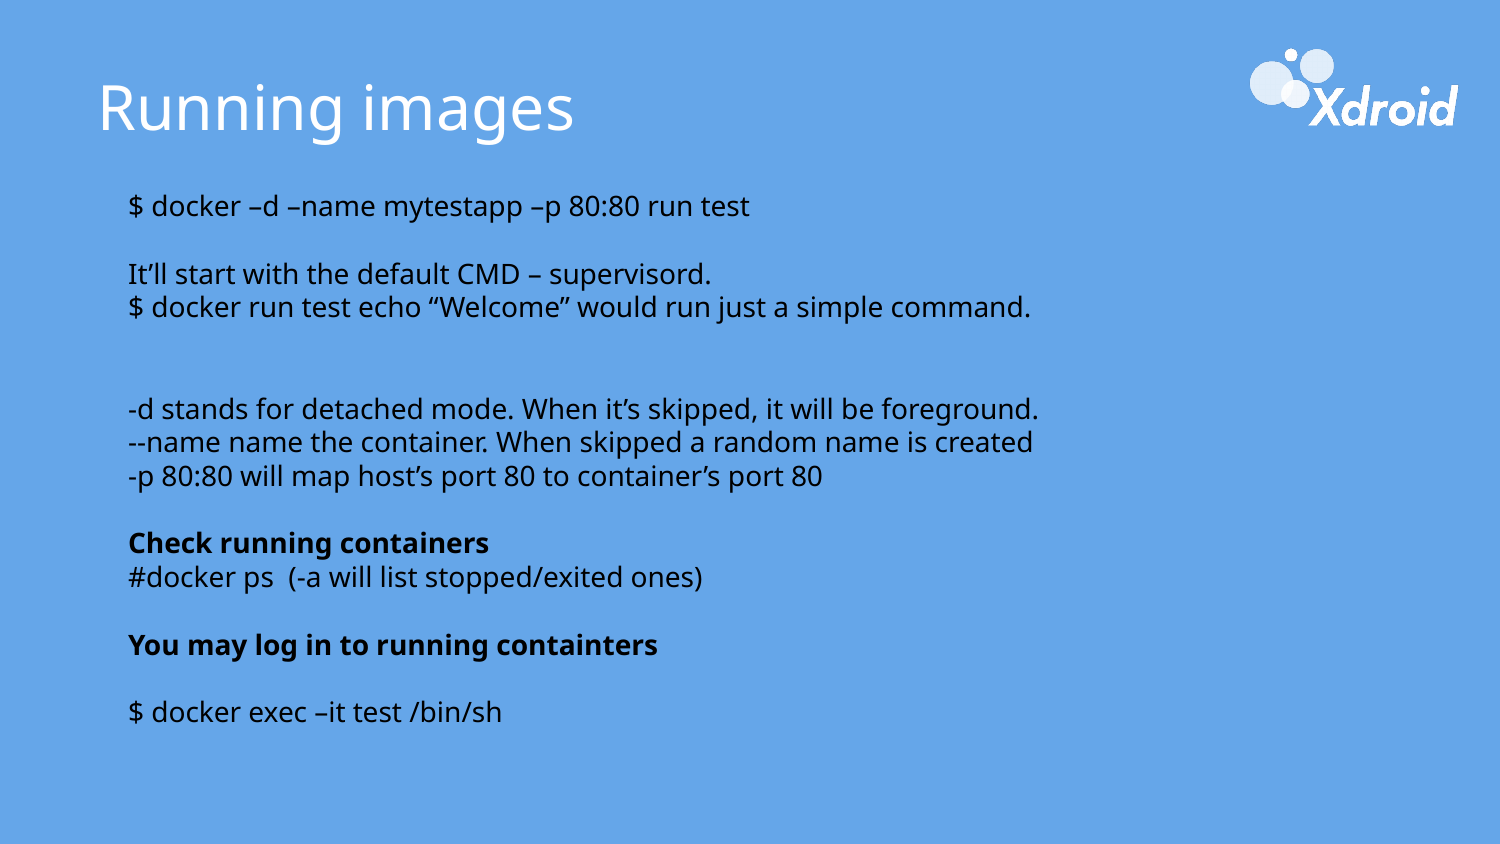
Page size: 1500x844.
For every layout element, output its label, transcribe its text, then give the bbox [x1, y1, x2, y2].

text_box $ docker –d –name mytestapp –p 80:80 run test It’ll start with the default CMD – supervisord. $ docker run test echo “Welcome” would run just a simple command. -d stands for detached mode. When it’s skipped, it will be foreground. --name name the container. When skipped a random name is created -p 80:80 will map host’s port 80 to container’s port 80 Check running containers #docker ps (-a will list stopped/exited ones) You may log in to running containters $ docker exec –it test /bin/sh [113, 181, 1154, 736]
text_box [84, 139, 1378, 215]
picture [1239, 22, 1469, 152]
list Running images [97, 70, 1403, 140]
